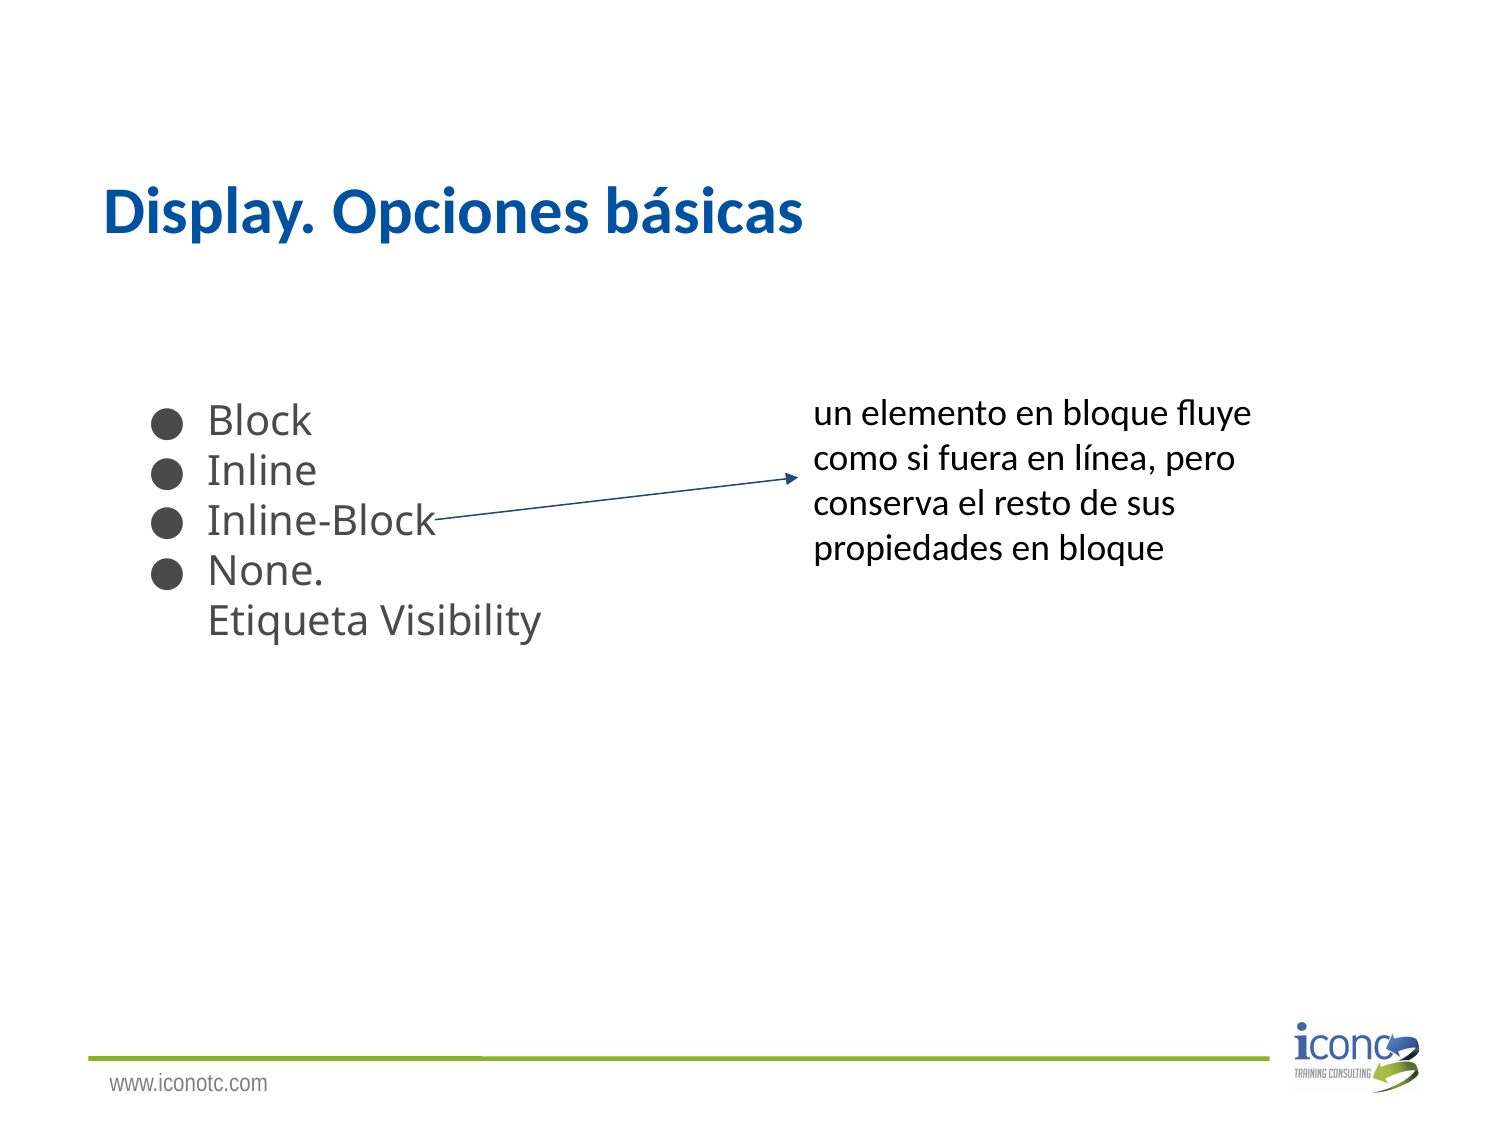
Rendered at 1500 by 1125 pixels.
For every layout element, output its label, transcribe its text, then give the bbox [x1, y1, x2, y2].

list Block Inline Inline-Block None. Etiqueta Visibility [123, 385, 602, 799]
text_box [434, 477, 799, 520]
title Display. Opciones básicas [94, 158, 1381, 248]
picture [1293, 1021, 1420, 1094]
text_box un elemento en bloque fluye como si fuera en línea, pero conserva el resto de sus propiedades en bloque [798, 385, 1291, 570]
